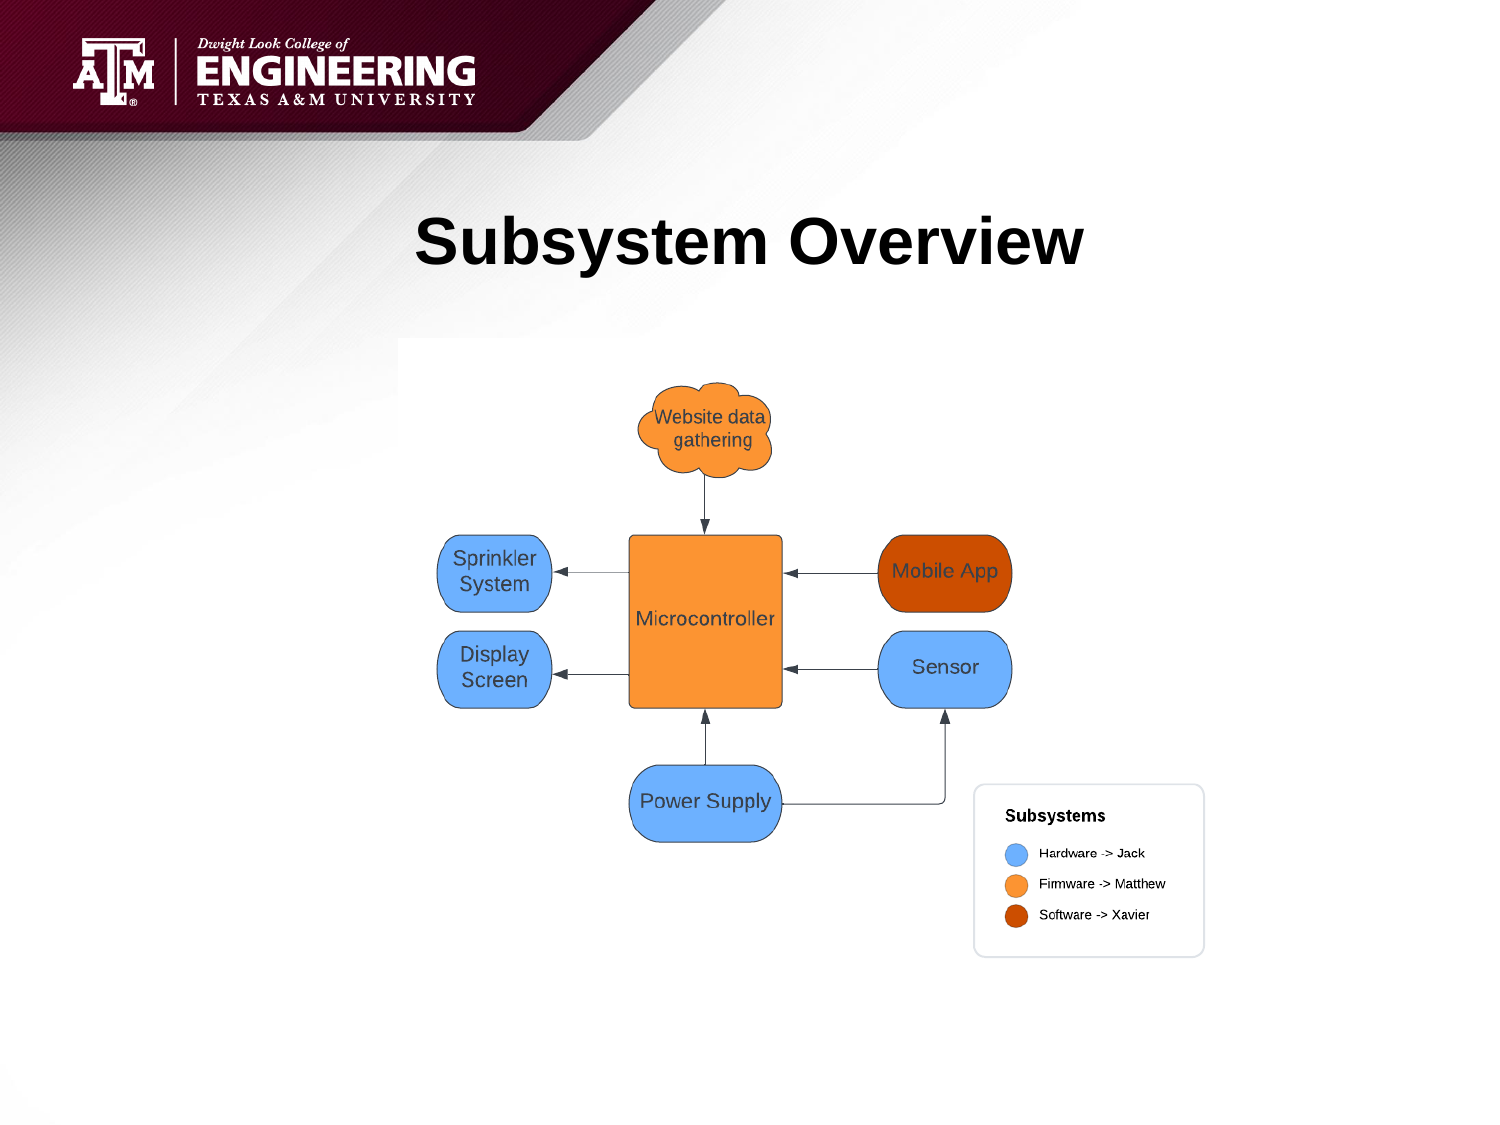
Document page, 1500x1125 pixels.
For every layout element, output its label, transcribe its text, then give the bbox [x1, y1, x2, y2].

picture [0, 0, 1500, 1125]
title Subsystem Overview [75, 172, 1425, 304]
